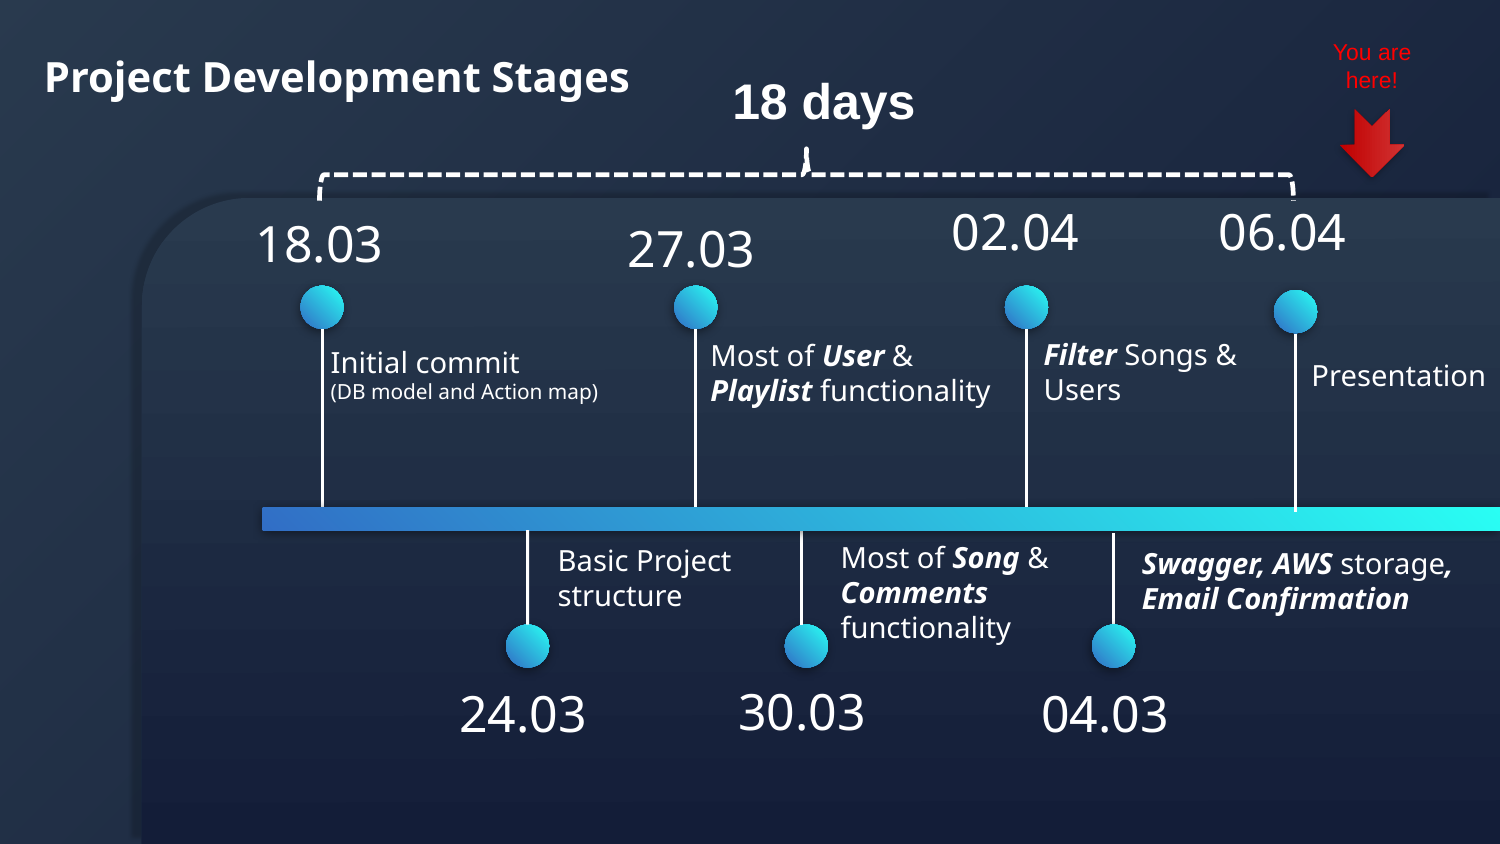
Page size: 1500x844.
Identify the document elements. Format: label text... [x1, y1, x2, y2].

text_box Most of User & Playlist functionality [695, 322, 1028, 416]
text_box [1273, 290, 1318, 334]
text_box [1339, 109, 1405, 178]
text_box [300, 285, 344, 329]
text_box 27.03 [612, 202, 779, 289]
text_box [262, 507, 1500, 531]
text_box [784, 624, 828, 665]
text_box 24.03 [444, 667, 611, 754]
text_box [674, 289, 718, 329]
text_box You are here! [1315, 30, 1429, 101]
title 18.03 [240, 197, 401, 278]
text_box 18 days [642, 62, 1006, 137]
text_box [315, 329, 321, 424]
title Project Development Stages [28, 35, 785, 122]
text_box [1004, 285, 1049, 322]
text_box Initial commit (DB model and Action map) [323, 329, 648, 424]
text_box [318, 147, 1295, 201]
text_box Most of Song & Comments functionality [825, 524, 1086, 646]
text_box [1092, 625, 1134, 667]
text_box Basic Project structure [542, 527, 766, 622]
text_box Filter Songs & Users [1028, 321, 1256, 416]
text_box [506, 624, 550, 667]
text_box Presentation [1299, 342, 1500, 437]
text_box 04.03 [1026, 667, 1201, 754]
text_box 30.03 [723, 665, 890, 752]
text_box 02.04 [936, 201, 1121, 272]
text_box Swagger, AWS storage, Email Confirmation [1126, 530, 1500, 655]
text_box 06.04 [1204, 185, 1388, 272]
